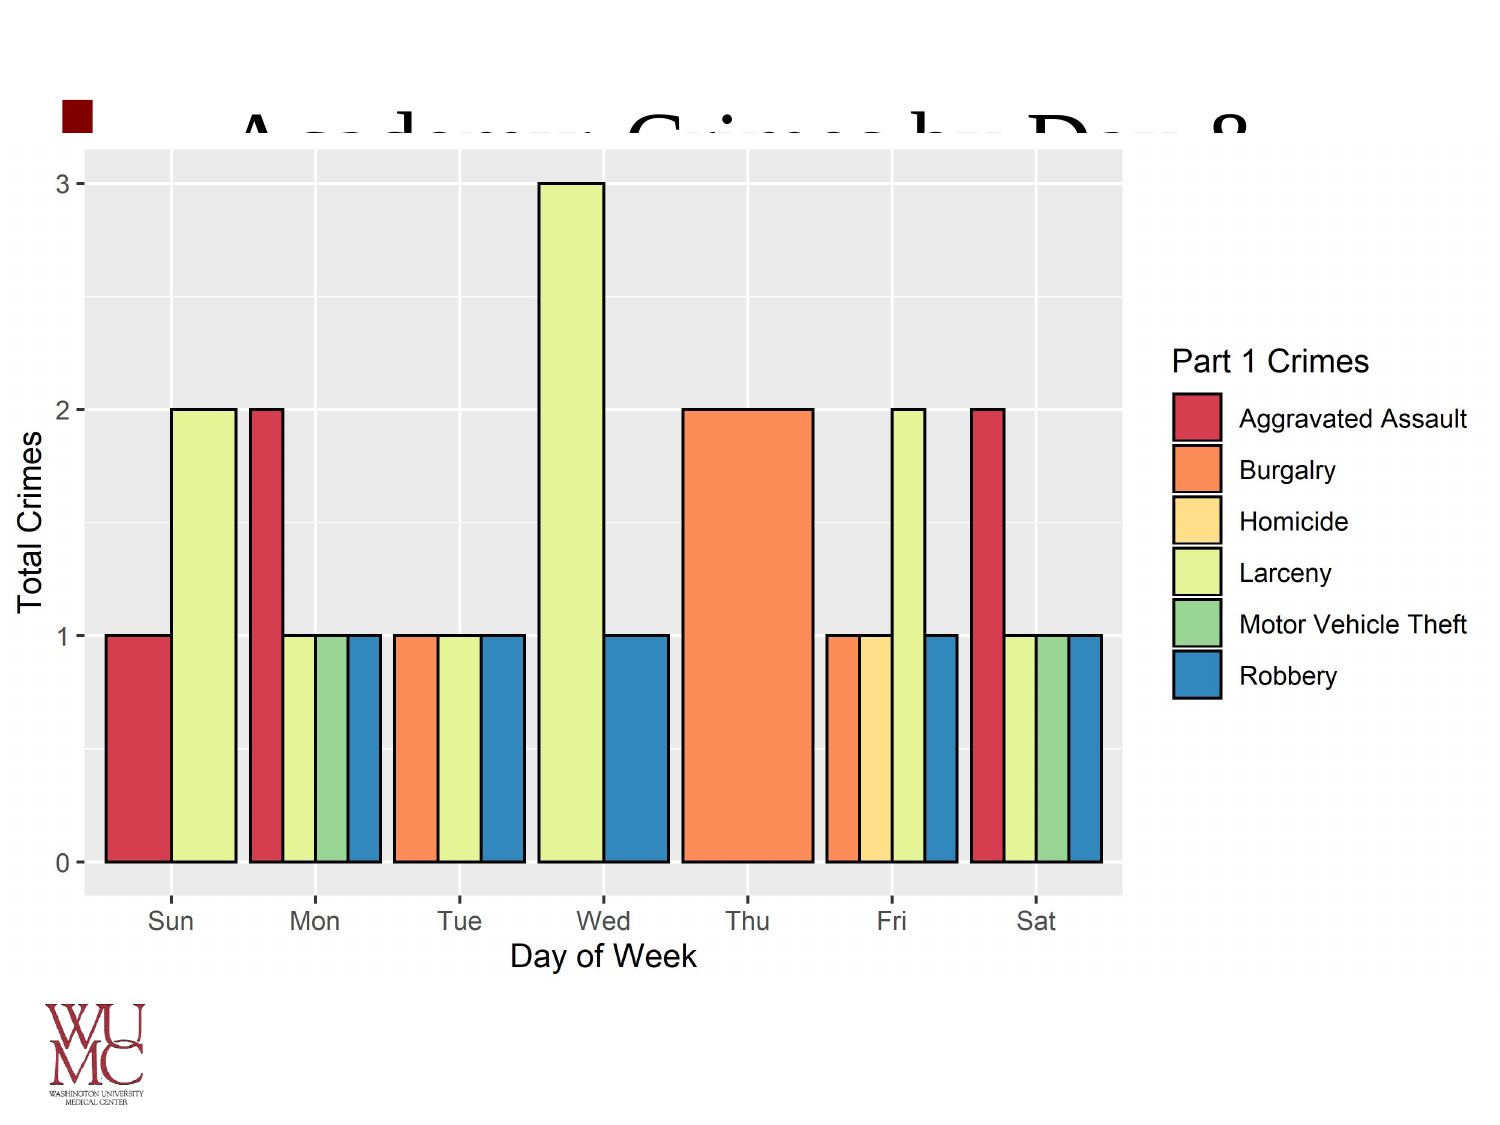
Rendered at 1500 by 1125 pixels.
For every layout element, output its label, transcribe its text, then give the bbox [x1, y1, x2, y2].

title Academy: Crimes by Day & Category [112, 99, 1388, 131]
picture [0, 133, 1500, 990]
picture [41, 996, 156, 1113]
